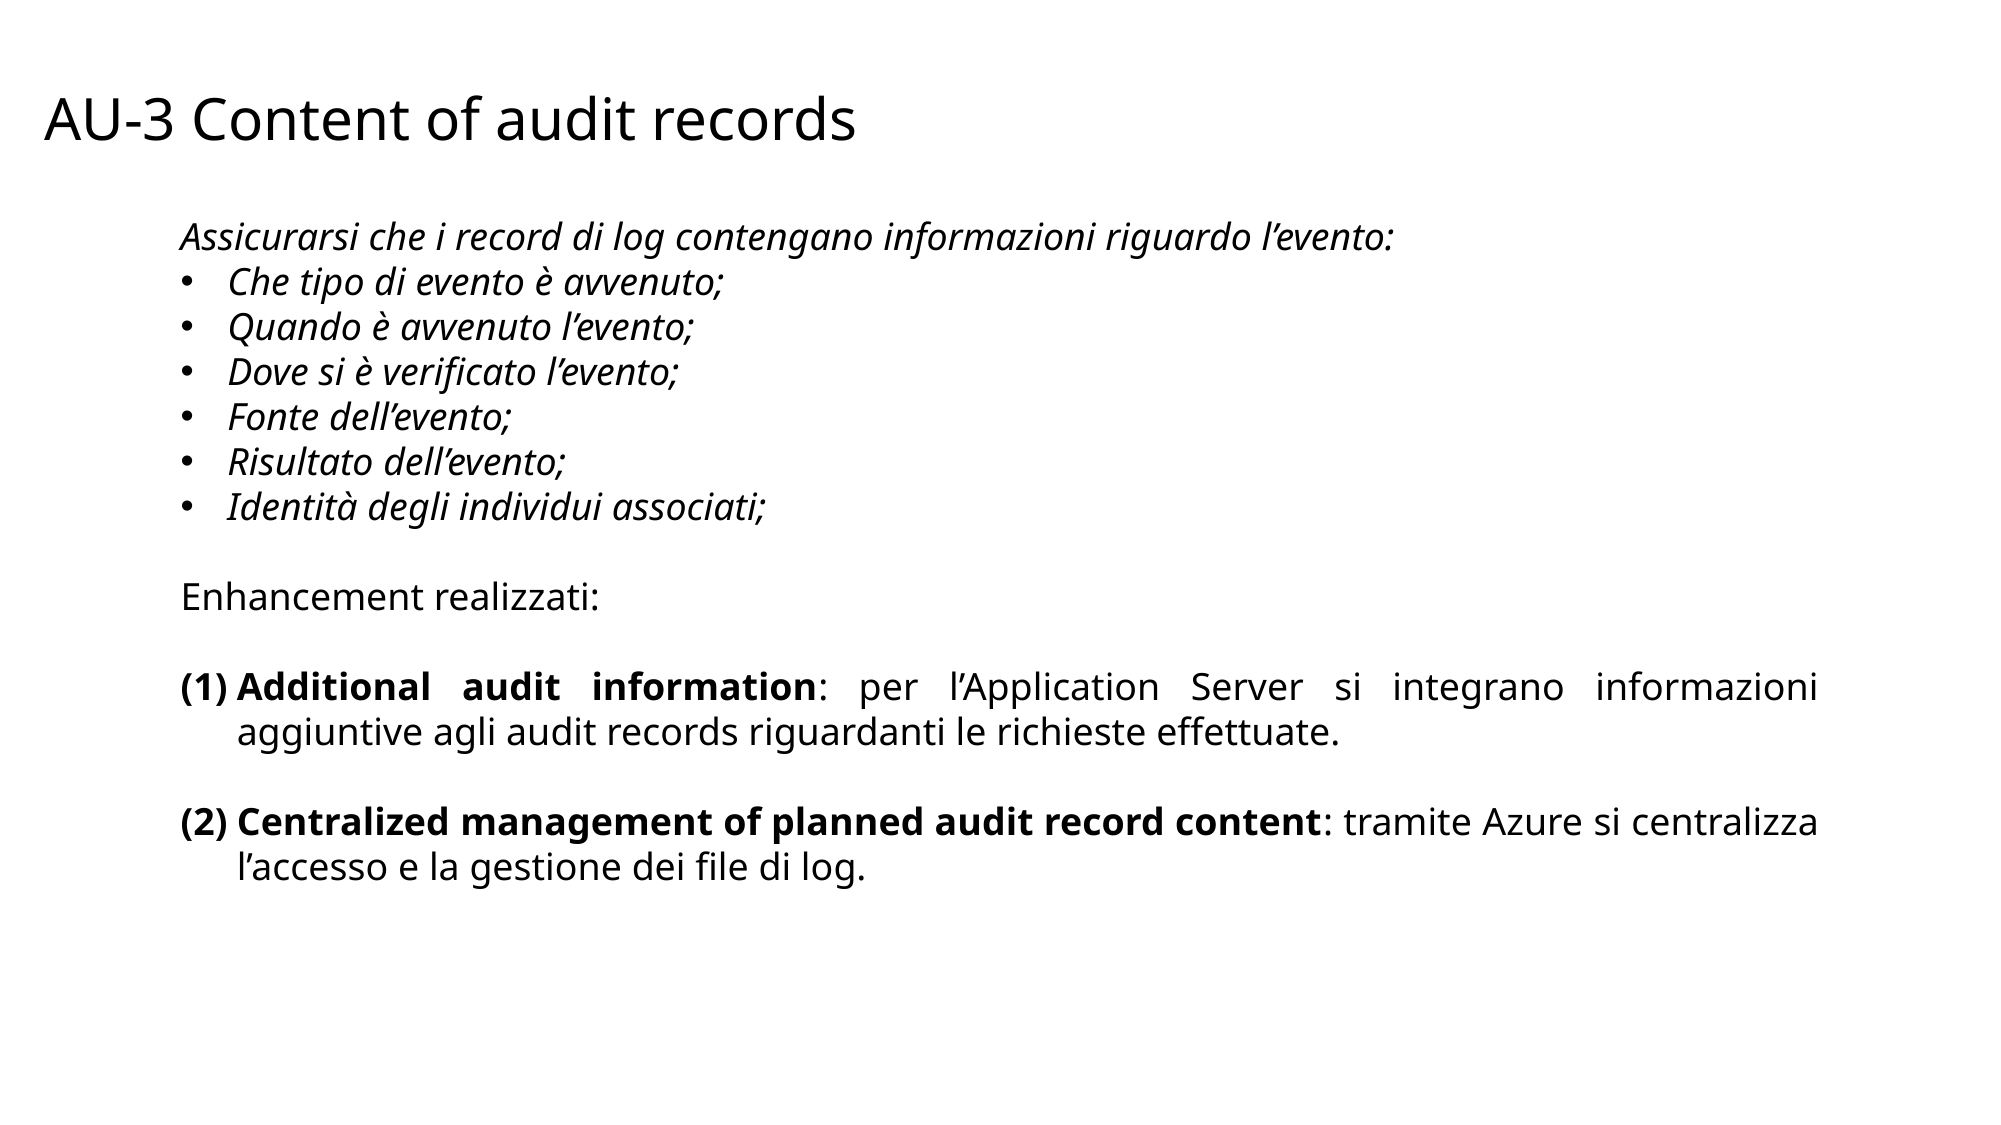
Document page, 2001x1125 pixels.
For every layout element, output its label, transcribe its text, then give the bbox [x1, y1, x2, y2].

text_box Assicurarsi che i record di log contengano informazioni riguardo l’evento: Che tipo di evento è avvenuto; Quando è avvenuto l’evento; Dove si è verificato l’evento; Fonte dell’evento; Risultato dell’evento; Identità degli individui associati; Enhancement realizzati: Additional audit information: per l’Application Server si integrano informazioni aggiuntive agli audit records riguardanti le richieste effettuate. Centralized management of planned audit record content: tramite Azure si centralizza l’accesso e la gestione dei file di log. [165, 160, 1835, 896]
text_box AU-3 Content of audit records [29, 74, 873, 160]
text_box [74, 453, 1893, 1042]
